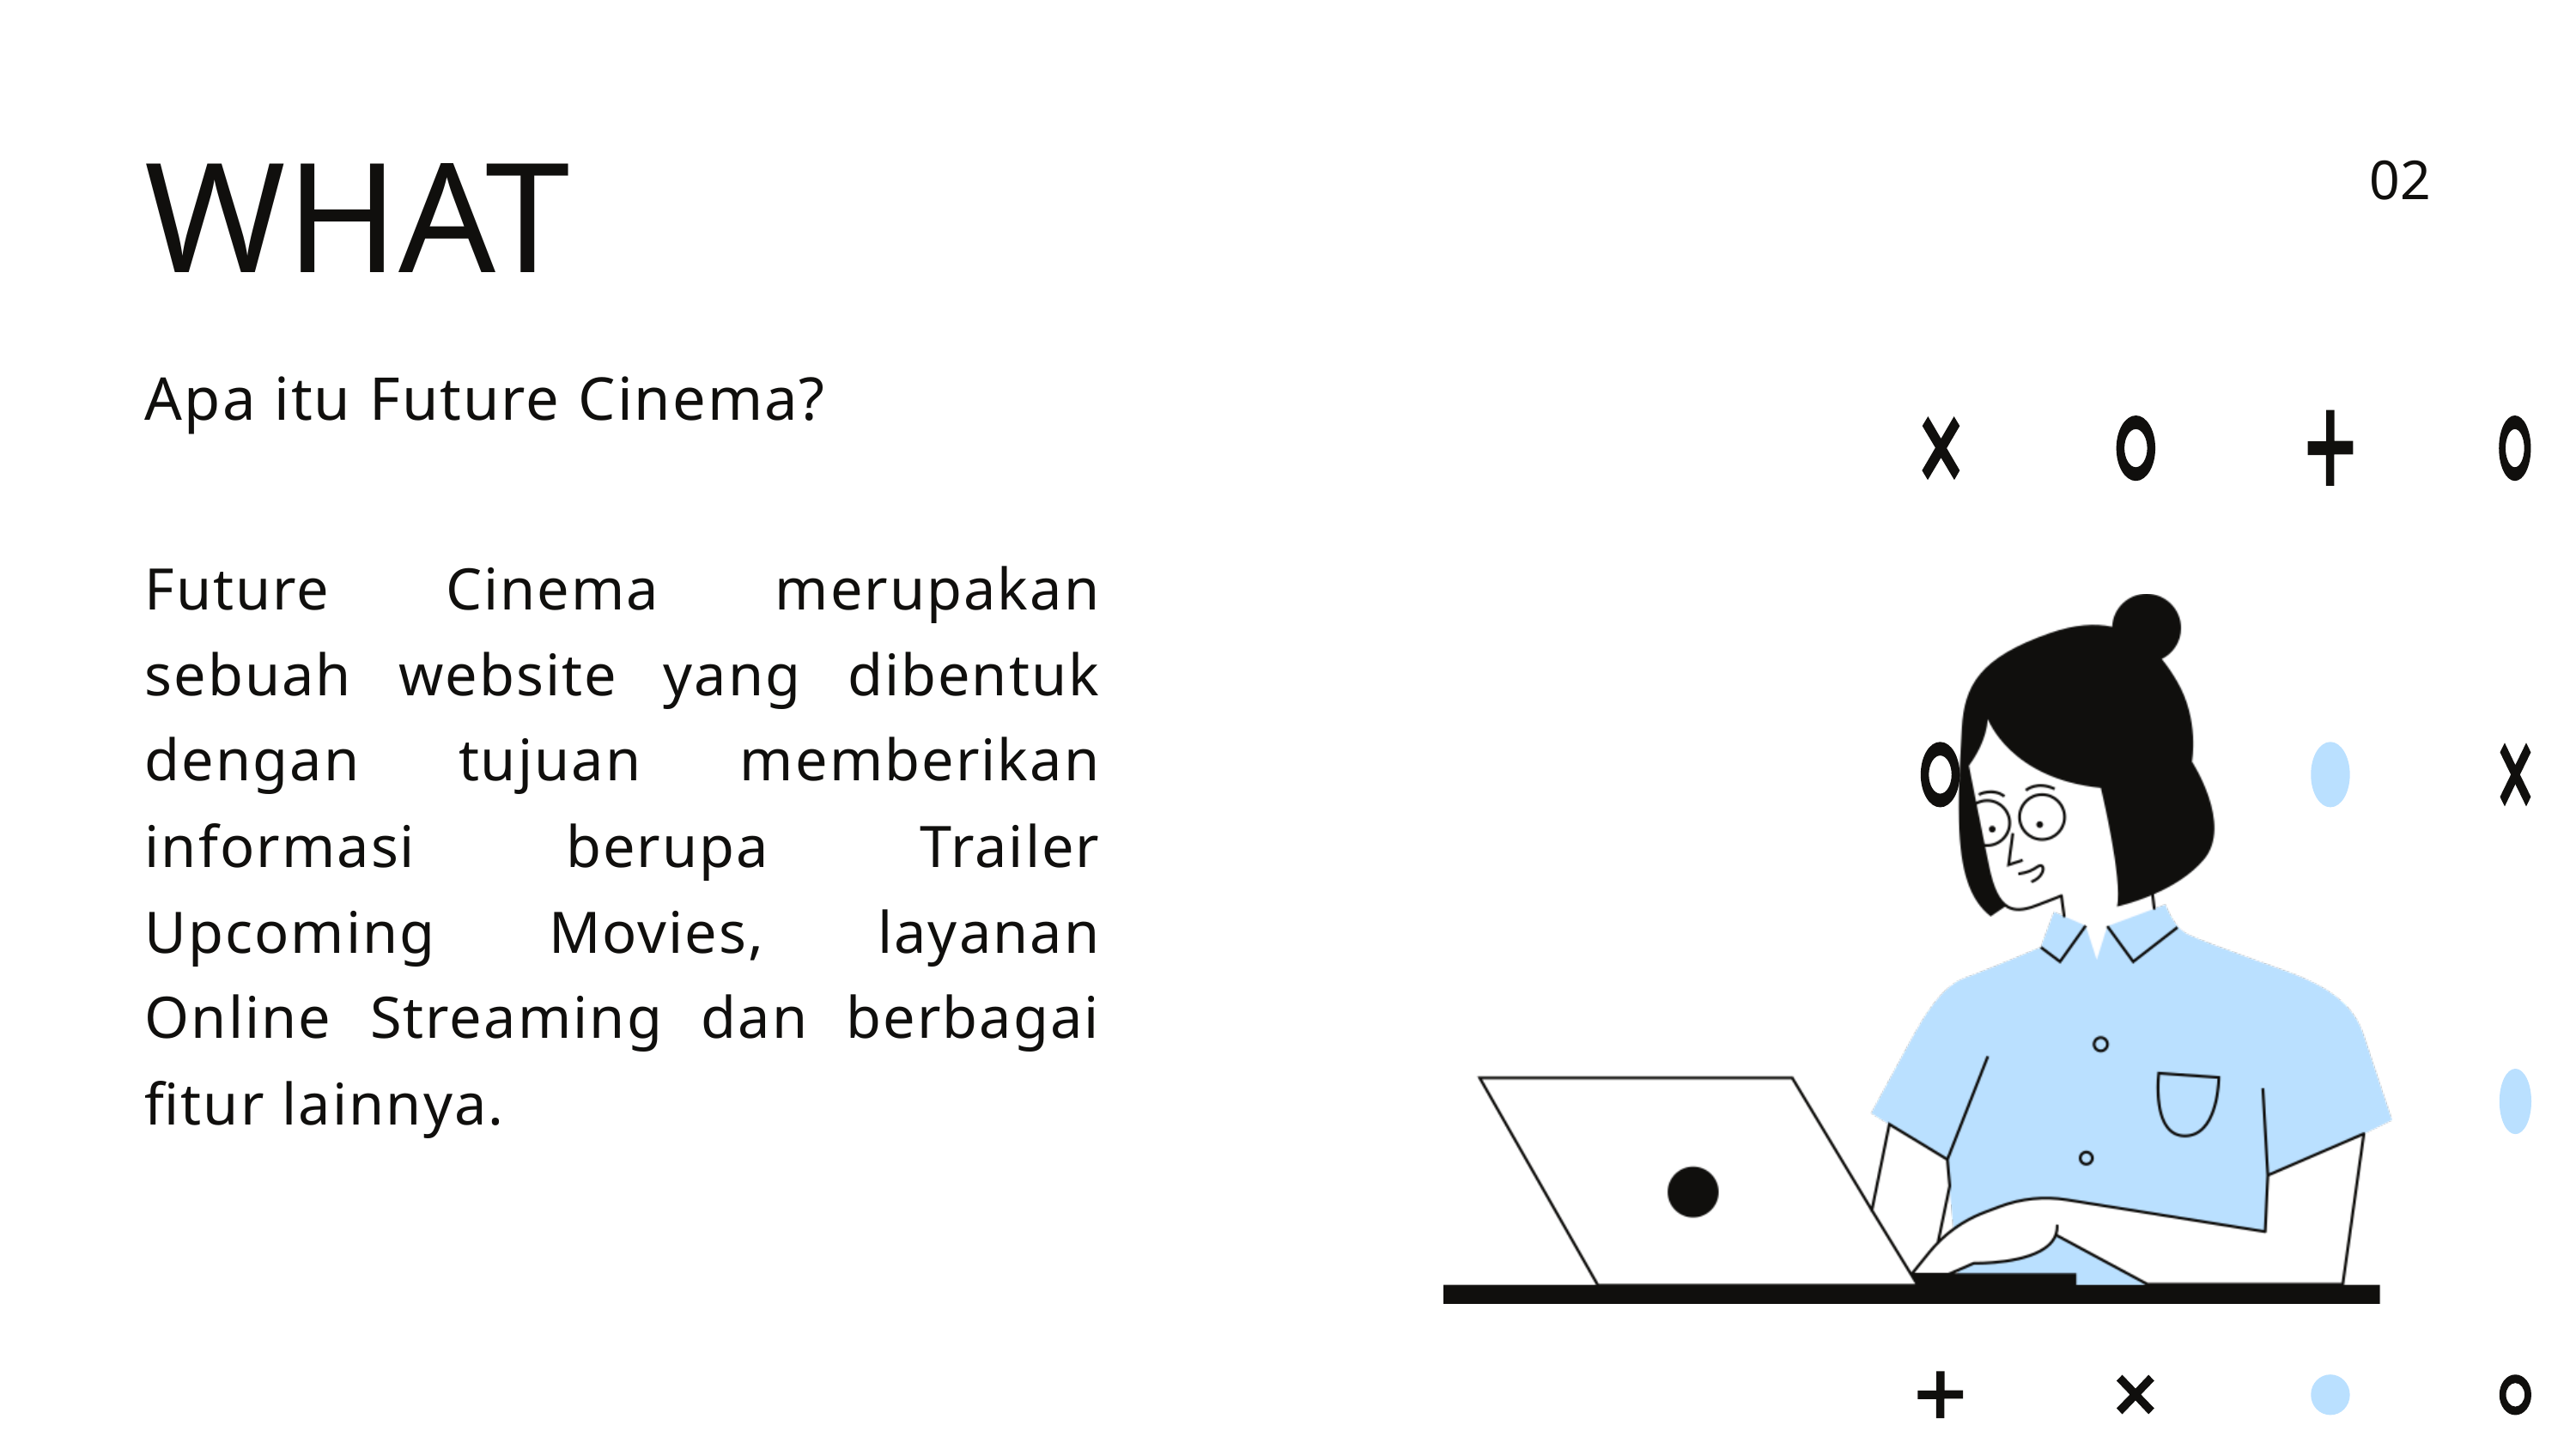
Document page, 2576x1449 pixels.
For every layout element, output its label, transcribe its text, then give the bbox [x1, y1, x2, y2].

text_box 02 [2351, 135, 2432, 211]
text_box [1917, 409, 2432, 1064]
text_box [144, 144, 1380, 440]
text_box Future Cinema merupakan sebuah website yang dibentuk dengan tujuan memberikan informasi berupa Trailer Upcoming Movies, layanan Online Streaming dan berbagai fitur lainnya. [144, 535, 1103, 1137]
picture [1443, 593, 2392, 1304]
